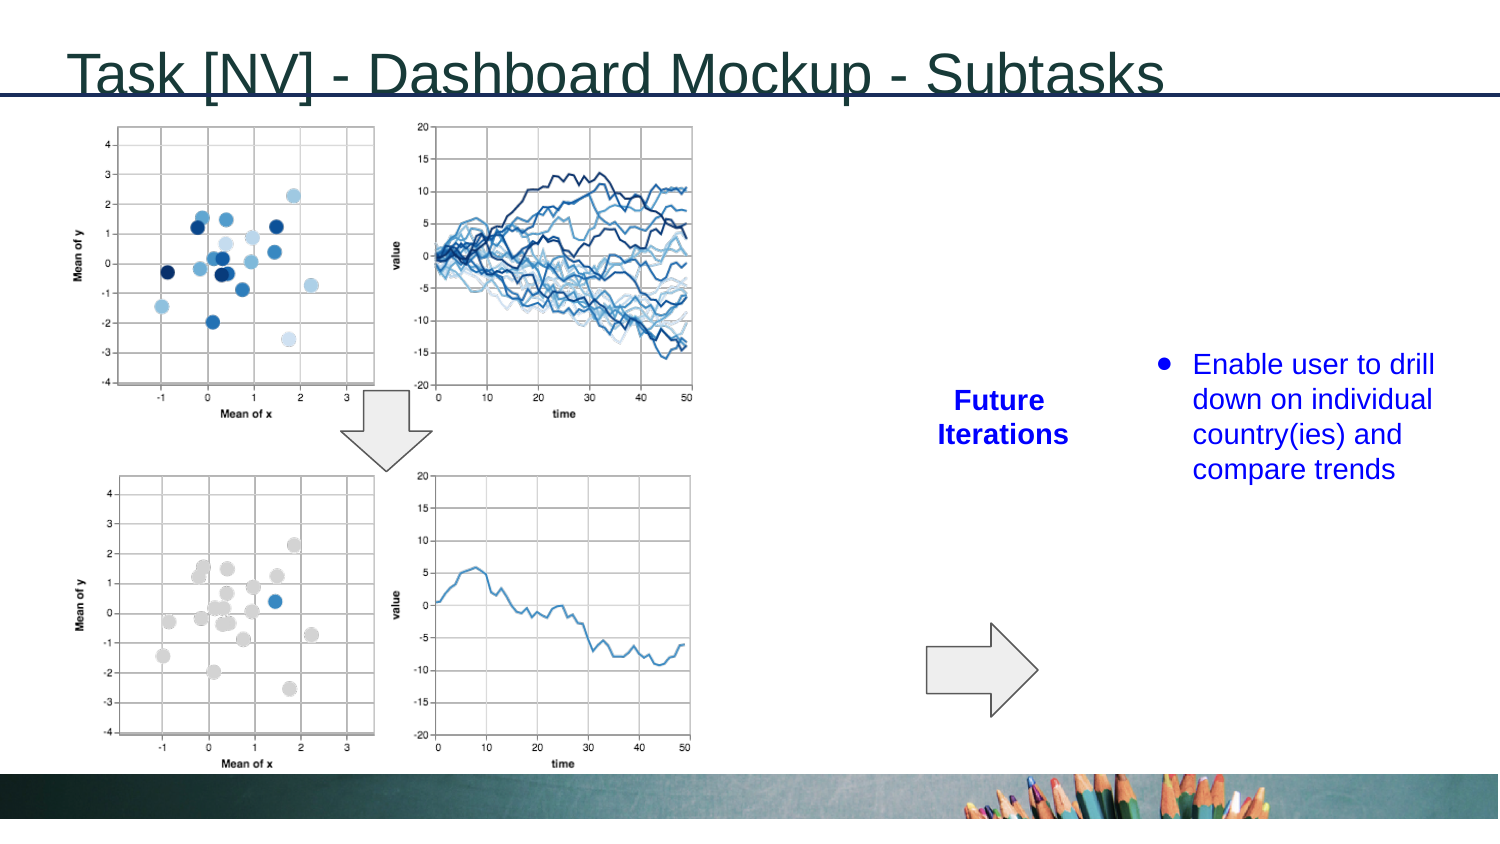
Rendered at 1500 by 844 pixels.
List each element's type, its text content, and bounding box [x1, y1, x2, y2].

title Task [NV] - Dashboard Mockup - Subtasks [51, 10, 1449, 92]
picture [62, 114, 699, 427]
text_box [926, 623, 1039, 718]
text_box Enable user to drill down on individual country(ies) and compare trends [1137, 330, 1456, 501]
picture [0, 463, 1499, 819]
text_box [345, 435, 428, 462]
text_box Future Iterations [899, 363, 1108, 469]
picture [0, 93, 1500, 97]
